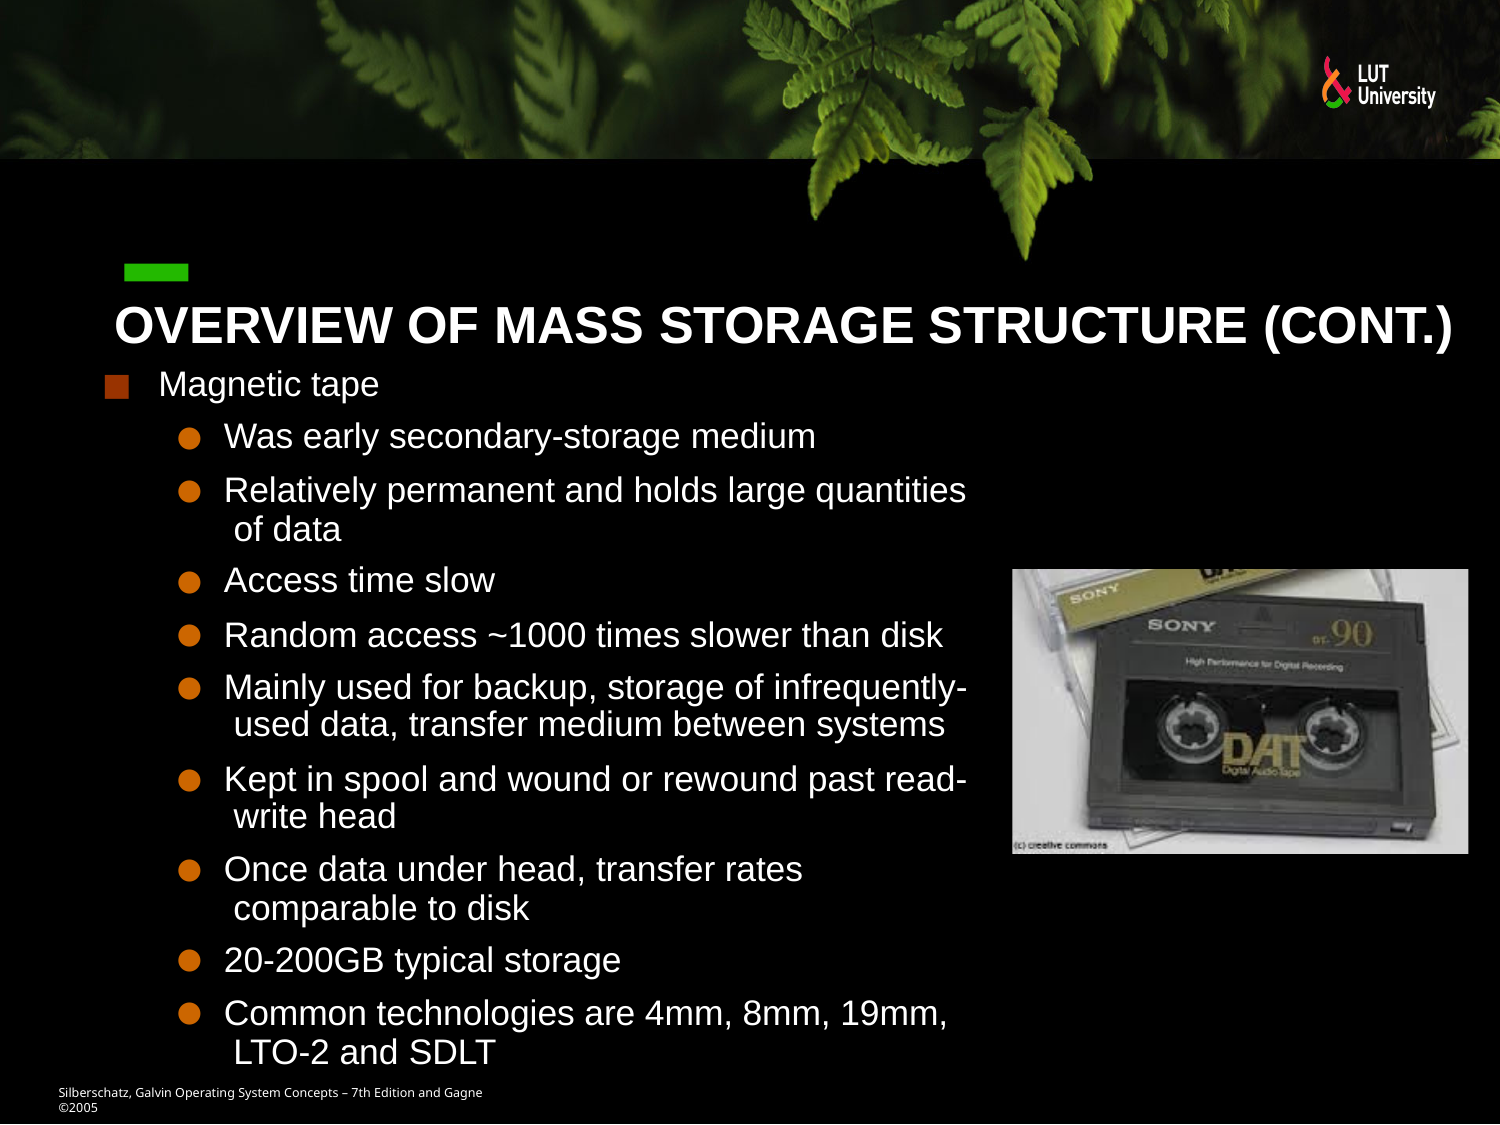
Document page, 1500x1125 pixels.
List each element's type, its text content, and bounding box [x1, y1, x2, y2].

text_box Magnetic tape Was early secondary-storage medium Relatively permanent and holds large quantities of data Access time slow Random access ~1000 times slower than disk Mainly used for backup, storage of infrequently- used data, transfer medium between systems Kept in spool and wound or rewound past read- write head Once data under head, transfer rates comparable to disk 20-200GB typical storage Common technologies are 4mm, 8mm, 19mm, LTO-2 and SDLT [99, 349, 975, 1072]
text_box Silberschatz, Galvin Operating System Concepts – 7th Edition and Gagne ©2005 [43, 1077, 525, 1123]
title Overview of Mass Storage Structure (Cont.) [112, 289, 1500, 480]
text_box [1012, 569, 1469, 854]
picture [0, 0, 1500, 1124]
